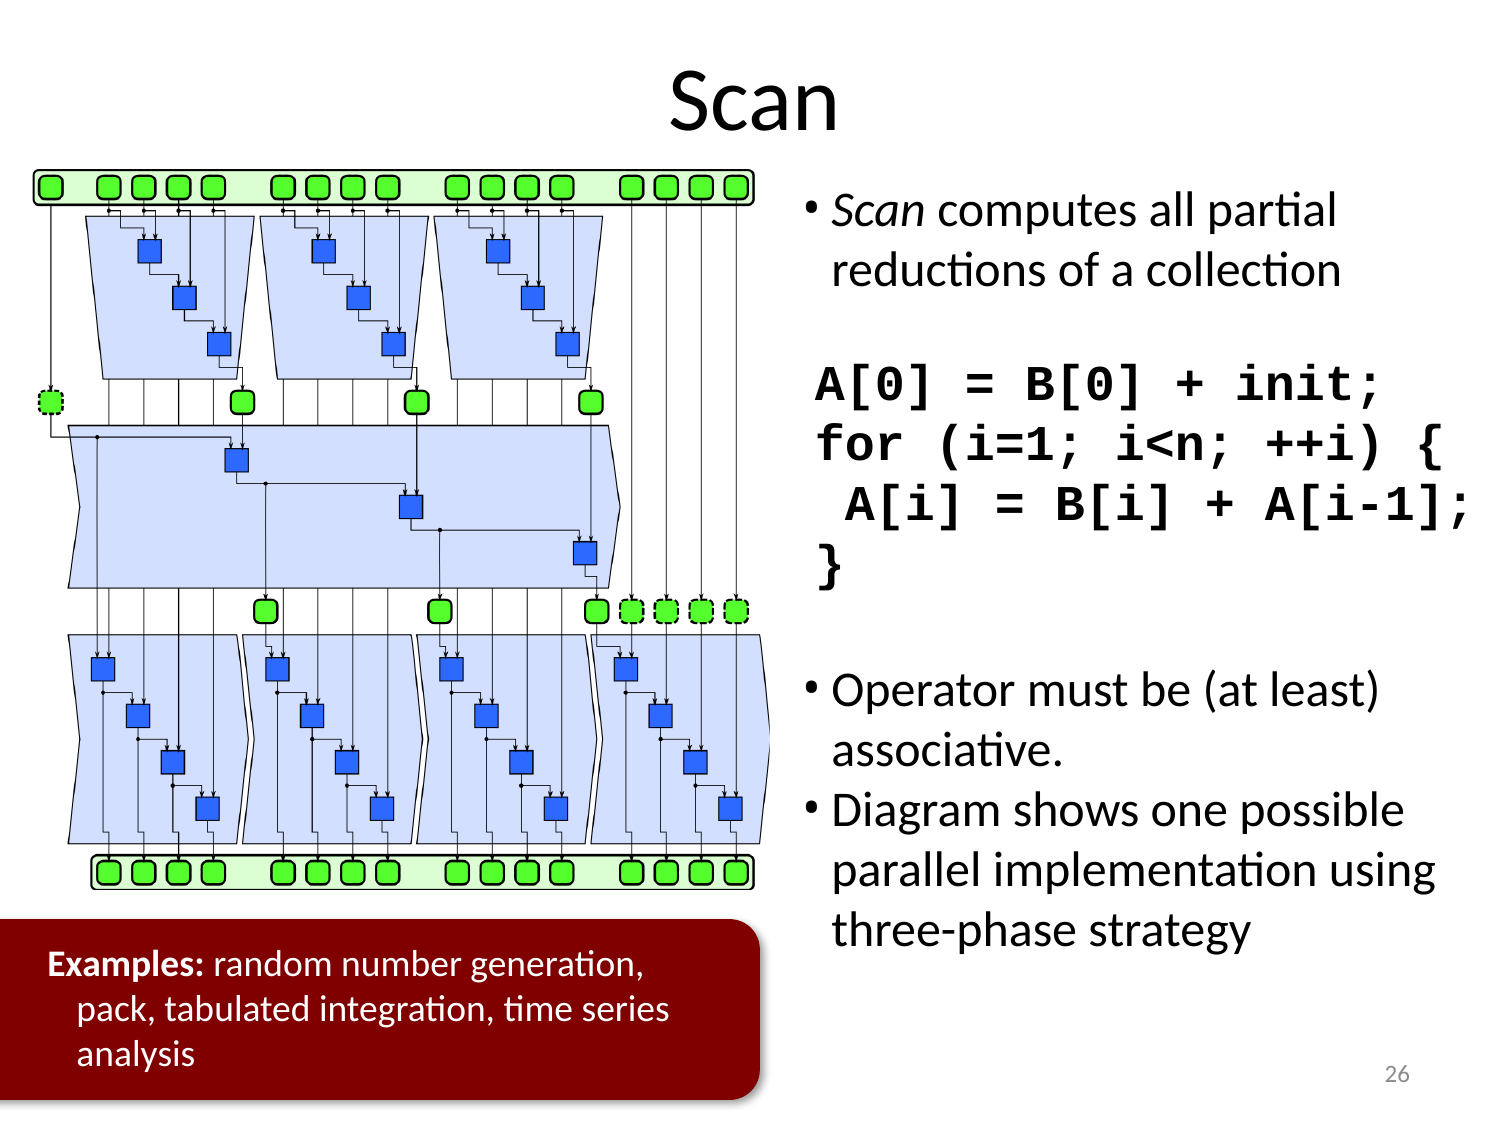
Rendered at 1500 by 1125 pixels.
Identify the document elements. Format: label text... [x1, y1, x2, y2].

text_box Examples: random number generation, pack, tabulated integration, time series analysis [32, 931, 700, 1082]
text_box Scan computes all partial reductions of a collection Operator must be (at least) associative. Diagram shows one possible parallel implementation using three-phase strategy [787, 168, 1455, 1024]
text_box A[0] = B[0] + init; for (i=1; i<n; ++i) { A[i] = B[i] + A[i-1]; } [800, 343, 1500, 598]
picture [32, 168, 770, 891]
text_box [0, 919, 760, 1100]
slide_number 26 [1074, 1042, 1425, 1103]
title Scan [79, 0, 1430, 188]
